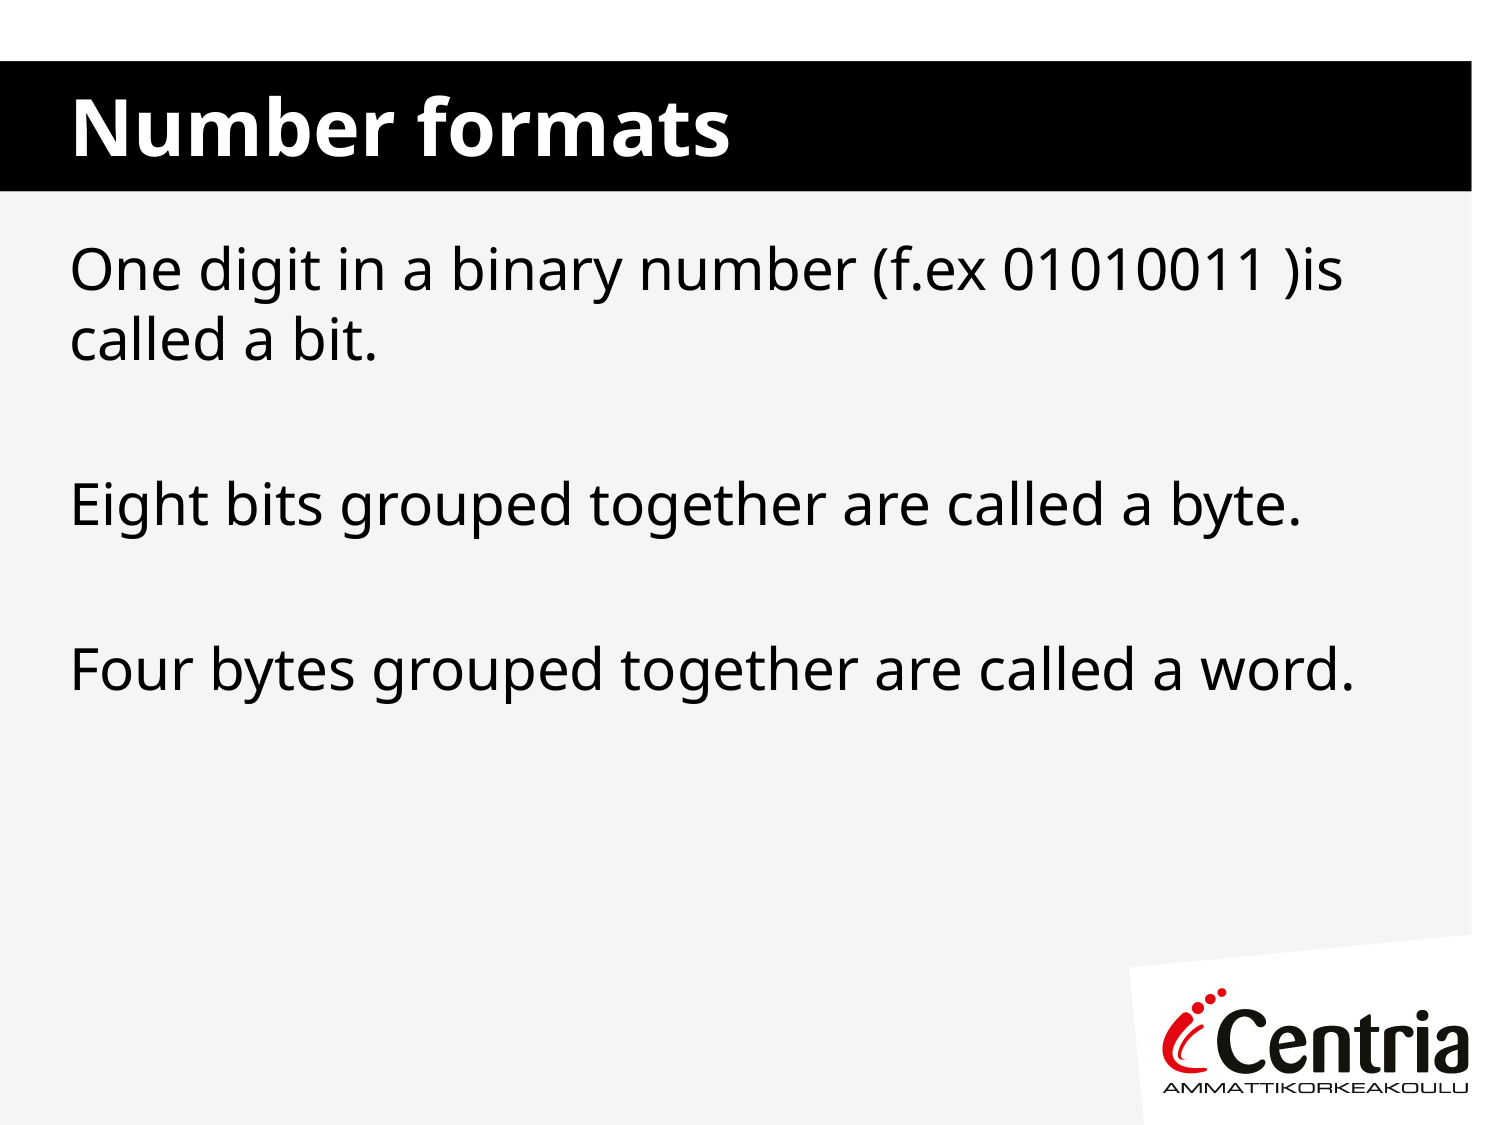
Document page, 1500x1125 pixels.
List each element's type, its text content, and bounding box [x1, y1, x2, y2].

picture [0, 0, 1500, 1125]
title Number formats [54, 75, 1410, 181]
list One digit in a binary number (f.ex 01010011 )is called a bit. Eight bits grouped together are called a byte. Four bytes grouped together are called a word. [54, 224, 1410, 1067]
